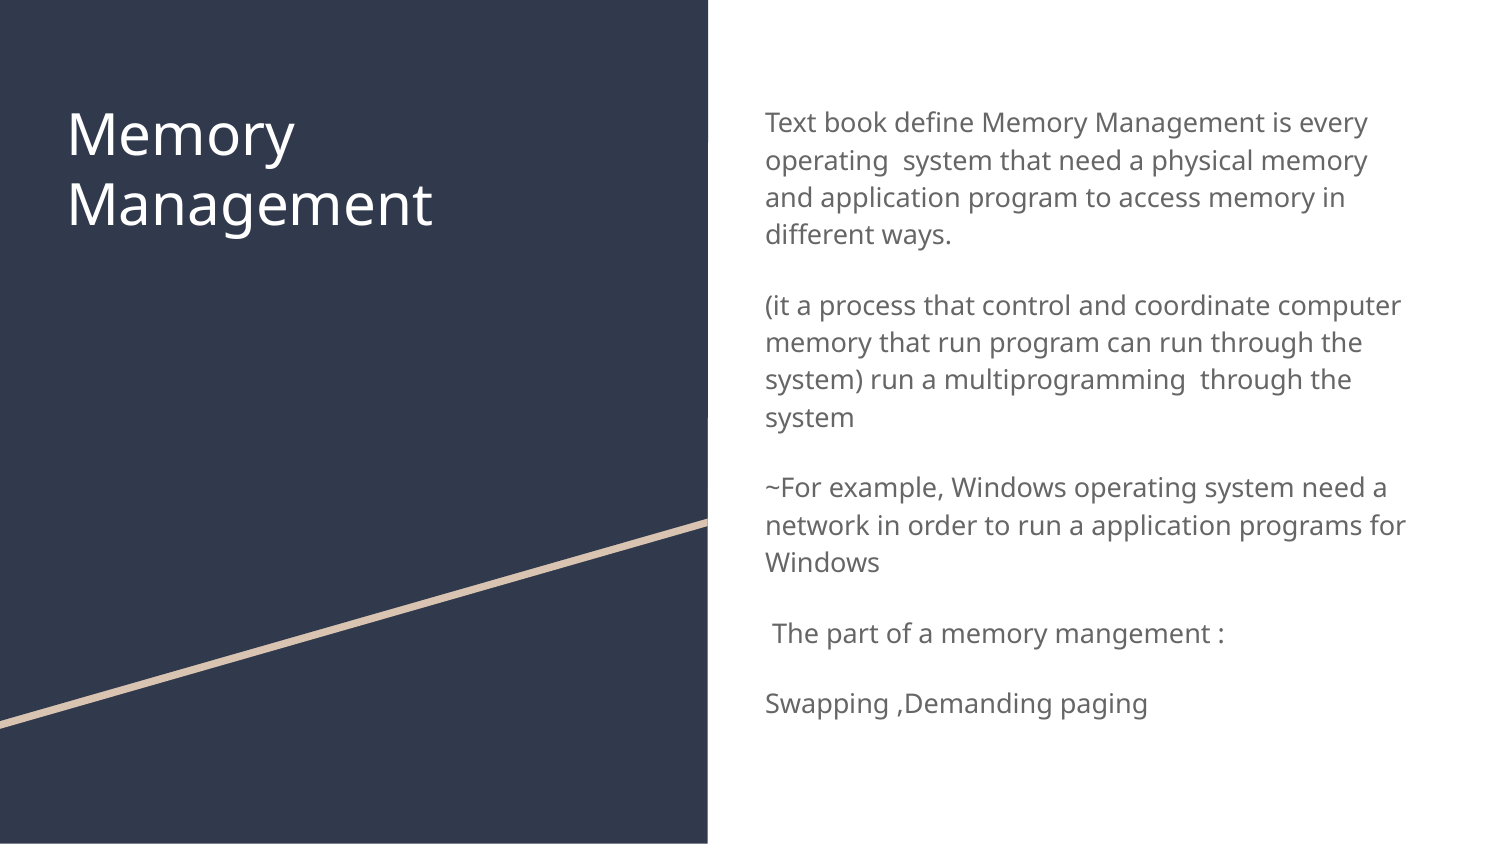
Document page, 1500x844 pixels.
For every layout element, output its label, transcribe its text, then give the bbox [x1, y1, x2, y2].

list Text book define Memory Management is every operating system that need a physical memory and application program to access memory in different ways. (it a process that control and coordinate computer memory that run program can run through the system) run a multiprogramming through the system ~For example, Windows operating system need a network in order to run a application programs for Windows The part of a memory mangement : Swapping ,Demanding paging [750, 85, 1434, 758]
title Memory Management [51, 82, 660, 494]
